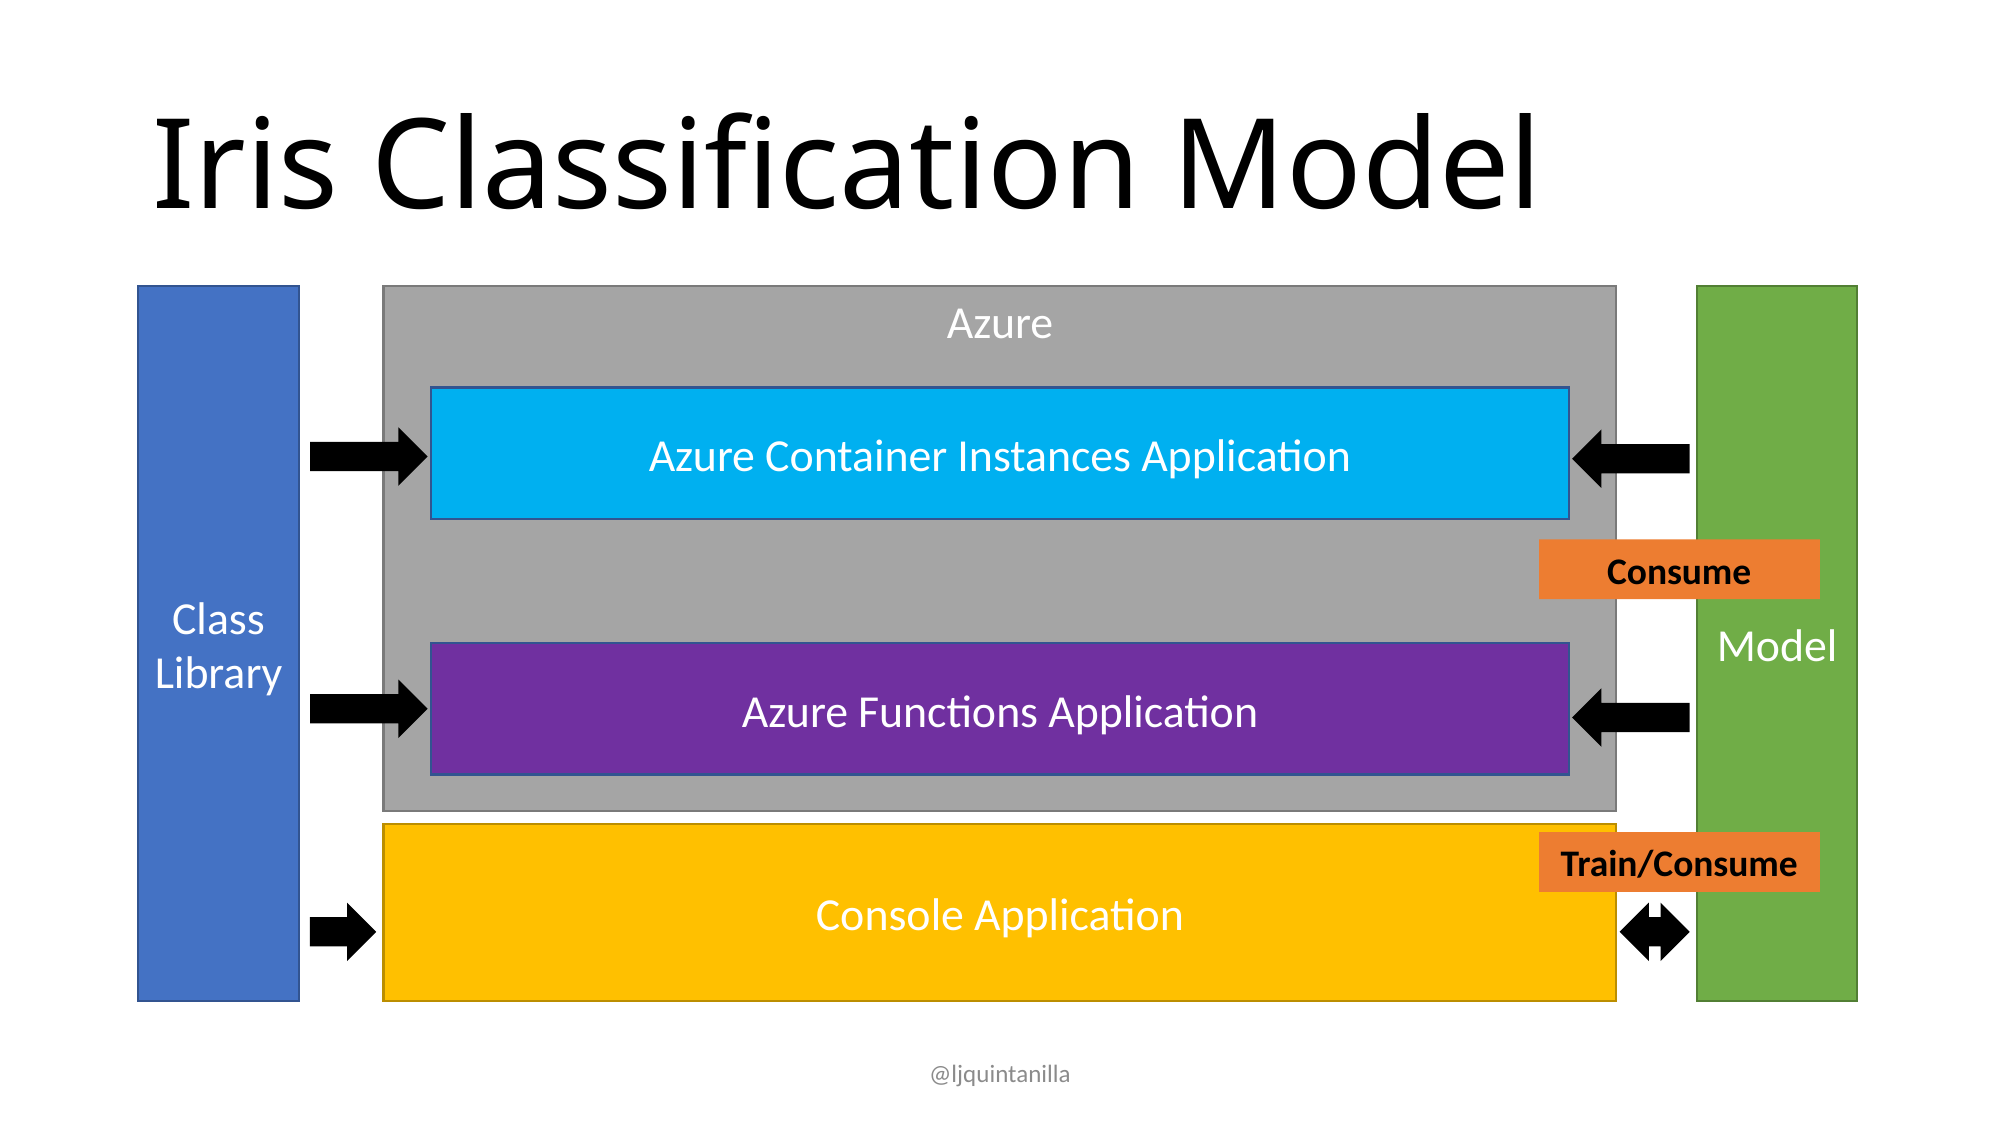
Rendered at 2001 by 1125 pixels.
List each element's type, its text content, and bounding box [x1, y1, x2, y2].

text_box Azure Functions Application [430, 642, 1570, 776]
text_box Model [1696, 285, 1858, 1002]
text_box [1570, 426, 1691, 491]
text_box Train/Consume [1539, 832, 1820, 892]
text_box Azure [382, 457, 1617, 717]
text_box [1618, 900, 1692, 964]
text_box [1570, 685, 1691, 750]
text_box Azure [382, 709, 1617, 812]
text_box Azure Container Instances Application [430, 386, 1570, 520]
text_box Azure [382, 285, 1617, 458]
text_box Class Library [137, 285, 300, 1002]
title Iris Classification Model [137, 59, 1863, 278]
text_box Console Application [382, 823, 1617, 1002]
text_box [309, 677, 430, 741]
text_box [309, 424, 430, 489]
footer @ljquintanilla [662, 1042, 1338, 1103]
text_box Consume [1539, 539, 1820, 600]
text_box [308, 900, 378, 964]
